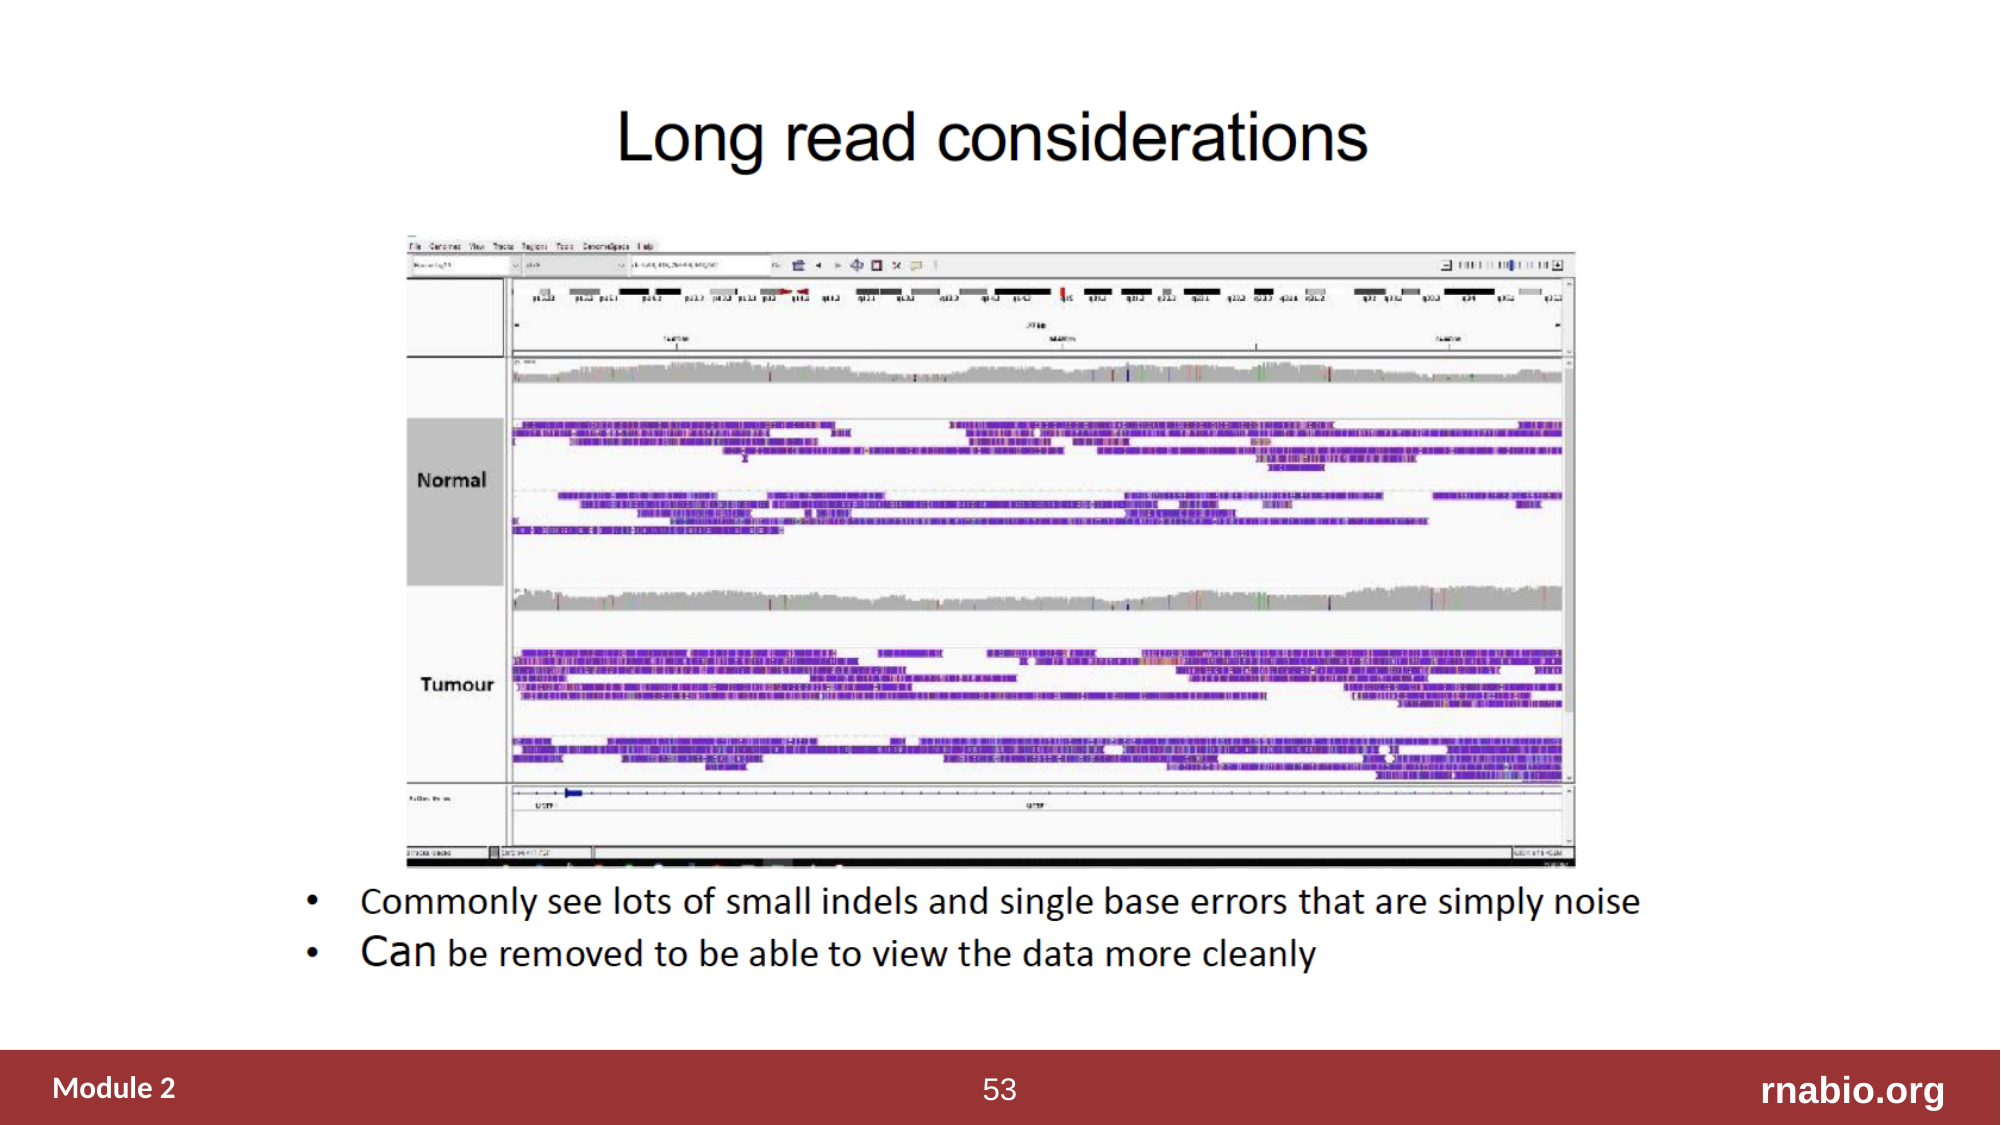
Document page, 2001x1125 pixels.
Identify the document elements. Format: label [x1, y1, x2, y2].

list [291, 44, 1709, 1003]
